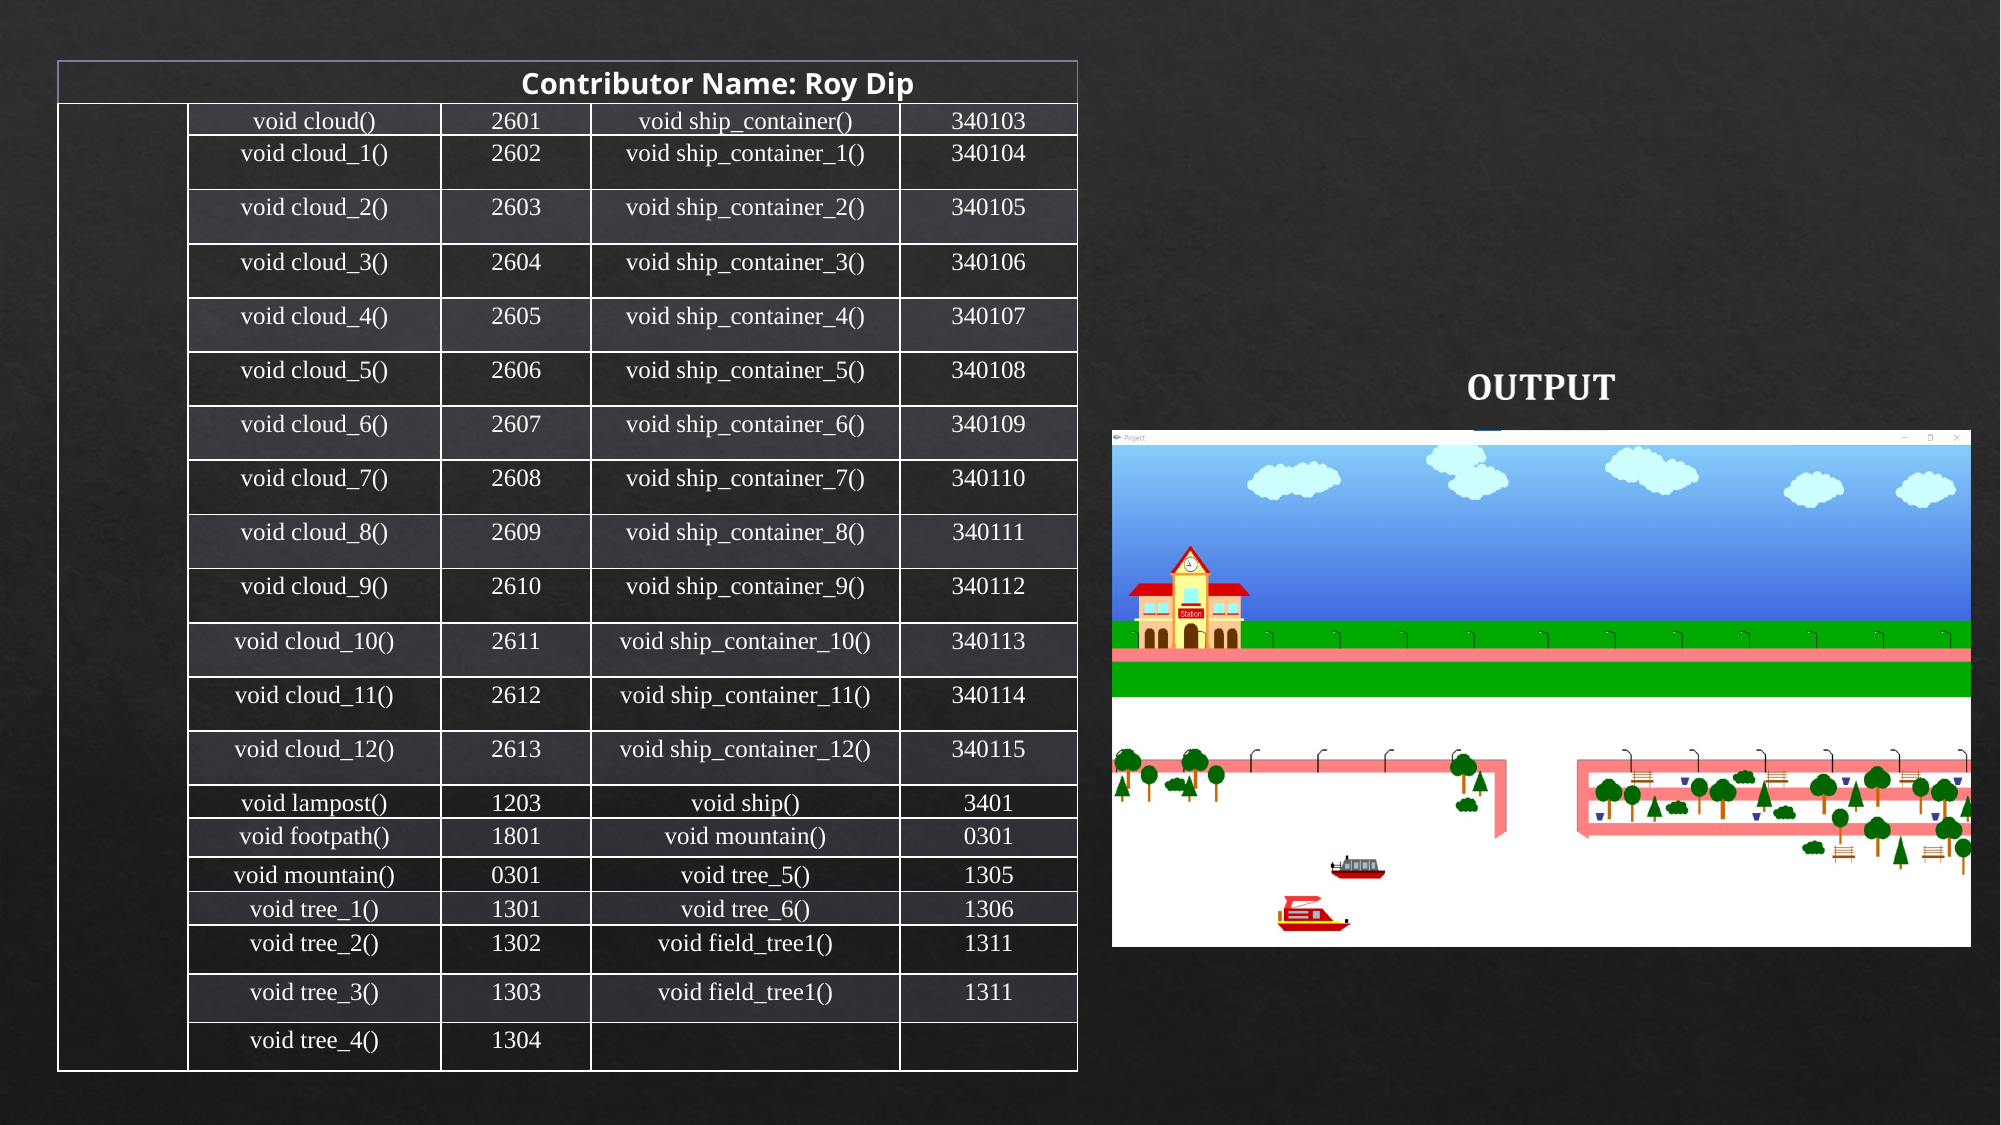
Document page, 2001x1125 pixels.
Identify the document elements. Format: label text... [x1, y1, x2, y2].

table_cell 1311 [901, 926, 1077, 973]
table_cell void ship_container_6() [592, 407, 899, 459]
table_cell void cloud_7() [189, 461, 440, 514]
table_cell 2606 [442, 353, 590, 405]
table_cell 2613 [442, 732, 590, 784]
table_cell [901, 1023, 1077, 1070]
table_cell 1203 [442, 786, 590, 817]
table_cell void cloud() [189, 104, 440, 134]
table_cell void ship_container_5() [592, 353, 899, 405]
table_cell 2609 [442, 515, 590, 568]
table_cell 2607 [442, 407, 590, 459]
table_cell void ship_container_7() [592, 461, 899, 514]
table_cell void tree_1() [189, 892, 440, 924]
table_cell 340111 [901, 515, 1077, 568]
table_cell void ship_container() [592, 104, 899, 134]
table_cell void cloud_10() [189, 624, 440, 676]
table_cell void field_tree1() [592, 975, 899, 1022]
table_cell void footpath() [189, 819, 440, 856]
table_cell 2604 [442, 245, 590, 297]
table_cell void ship_container_1() [592, 136, 899, 189]
table_cell 340115 [901, 732, 1077, 784]
table_cell void ship() [592, 786, 899, 817]
table_cell void cloud_3() [189, 245, 440, 297]
table_cell 1306 [901, 892, 1077, 924]
table_cell 2611 [442, 624, 590, 676]
table_cell void cloud_6() [189, 407, 440, 459]
table_cell void cloud_4() [189, 299, 440, 351]
table_cell 340109 [901, 407, 1077, 459]
table_cell void tree_6() [592, 892, 899, 924]
table_cell 2608 [442, 461, 590, 514]
table_cell void ship_container_11() [592, 678, 899, 730]
table_cell void cloud_11() [189, 678, 440, 730]
table_cell void cloud_8() [189, 515, 440, 568]
table_cell void tree_2() [189, 926, 440, 973]
table_cell void ship_container_2() [592, 190, 899, 243]
table_cell void ship_container_10() [592, 624, 899, 676]
table_cell void cloud_5() [189, 353, 440, 405]
table_cell 2605 [442, 299, 590, 351]
table_cell void mountain() [189, 858, 440, 891]
table_cell 340103 [901, 104, 1077, 134]
table_cell void tree_3() [189, 975, 440, 1022]
table_cell void ship_container_8() [592, 515, 899, 568]
table_cell 1305 [901, 858, 1077, 891]
table_header Contributor Name: Roy Dip [59, 62, 1077, 103]
table_cell 1301 [442, 892, 590, 924]
table_cell void ship_container_9() [592, 569, 899, 622]
table_cell 1303 [442, 975, 590, 1022]
table_cell void cloud_2() [189, 190, 440, 243]
table_cell void ship_container_12() [592, 732, 899, 784]
table_cell 0301 [901, 819, 1077, 856]
table_cell 3401 [901, 786, 1077, 817]
table_cell 340110 [901, 461, 1077, 514]
table_cell 1304 [442, 1023, 590, 1070]
table_cell void ship_container_4() [592, 299, 899, 351]
table_cell void cloud_1() [189, 136, 440, 189]
table_cell 340114 [901, 678, 1077, 730]
table_cell 1801 [442, 819, 590, 856]
table_cell 1302 [442, 926, 590, 973]
table_cell 1311 [901, 975, 1077, 1022]
table_cell 340106 [901, 245, 1077, 297]
table_cell void cloud_9() [189, 569, 440, 622]
table_cell void ship_container_3() [592, 245, 899, 297]
table_cell void lampost() [189, 786, 440, 817]
table_cell 340108 [901, 353, 1077, 405]
table_cell void mountain() [592, 819, 899, 856]
picture [1112, 349, 1971, 947]
table_cell void cloud_12() [189, 732, 440, 784]
table_cell 340113 [901, 624, 1077, 676]
table_cell 0301 [442, 858, 590, 891]
table_cell 340112 [901, 569, 1077, 622]
table_cell void tree_4() [189, 1023, 440, 1070]
table_cell 340105 [901, 190, 1077, 243]
table_cell [592, 1023, 899, 1070]
table_cell 340107 [901, 299, 1077, 351]
table_cell [59, 104, 187, 1070]
table_cell 2602 [442, 136, 590, 189]
table_cell 2612 [442, 678, 590, 730]
table_cell 2610 [442, 569, 590, 622]
table_cell 2601 [442, 104, 590, 134]
table_cell 340104 [901, 136, 1077, 189]
table_cell void tree_5() [592, 858, 899, 891]
table_cell void field_tree1() [592, 926, 899, 973]
table_cell 2603 [442, 190, 590, 243]
